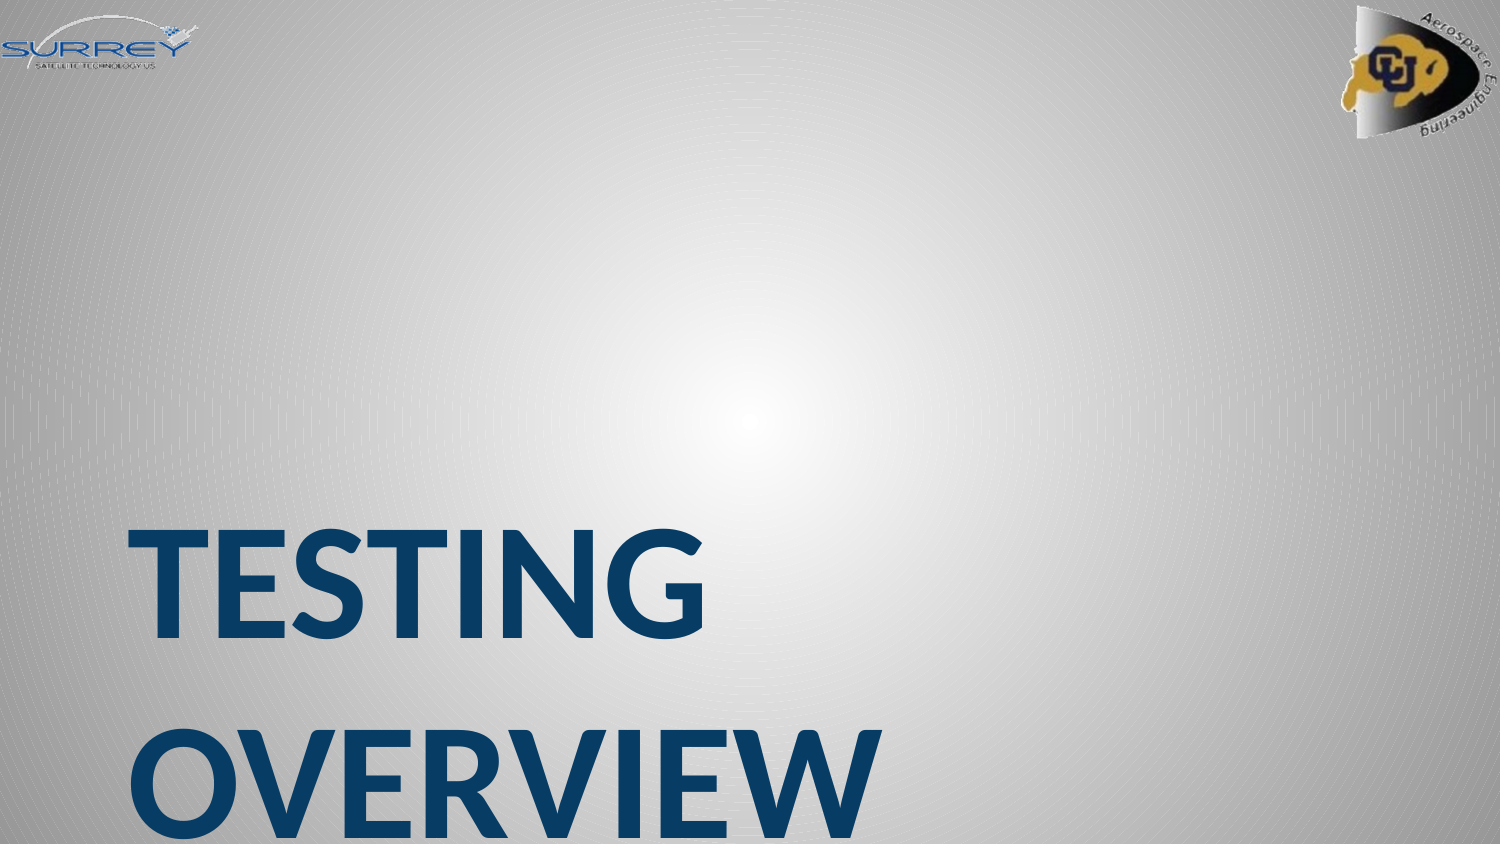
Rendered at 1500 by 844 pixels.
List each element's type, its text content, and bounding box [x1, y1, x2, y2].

picture [0, 0, 201, 120]
title Testing OVERVIEW [112, 464, 1388, 844]
picture [1341, 0, 1500, 151]
